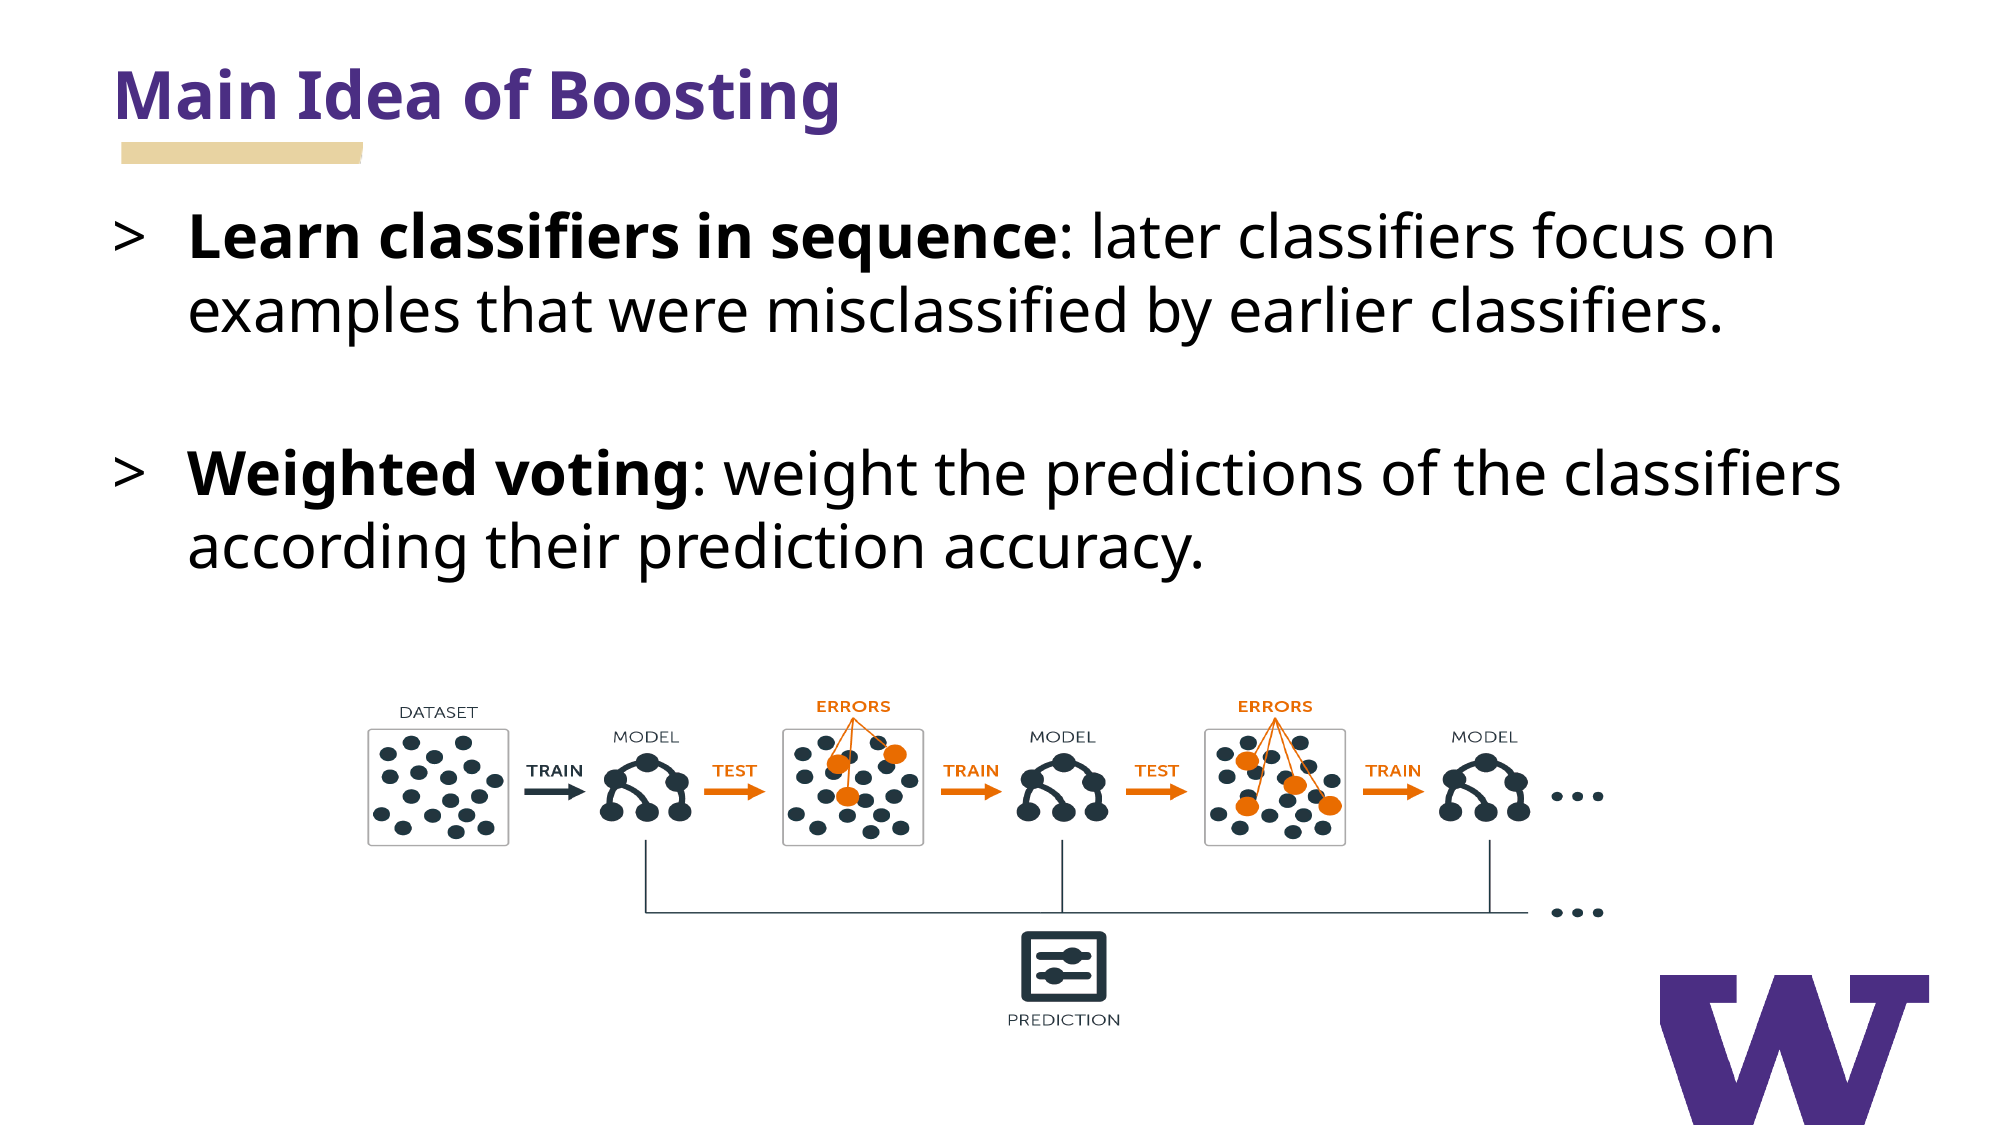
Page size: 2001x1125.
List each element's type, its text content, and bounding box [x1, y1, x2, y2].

list Learn classifiers in sequence: later classifiers focus on examples that were misclassified by earlier classifiers. Weighted voting: weight the predictions of the classifiers according their prediction accuracy. [97, 190, 1891, 750]
picture [328, 642, 1930, 1125]
title Main Idea of Boosting [97, 17, 1891, 141]
